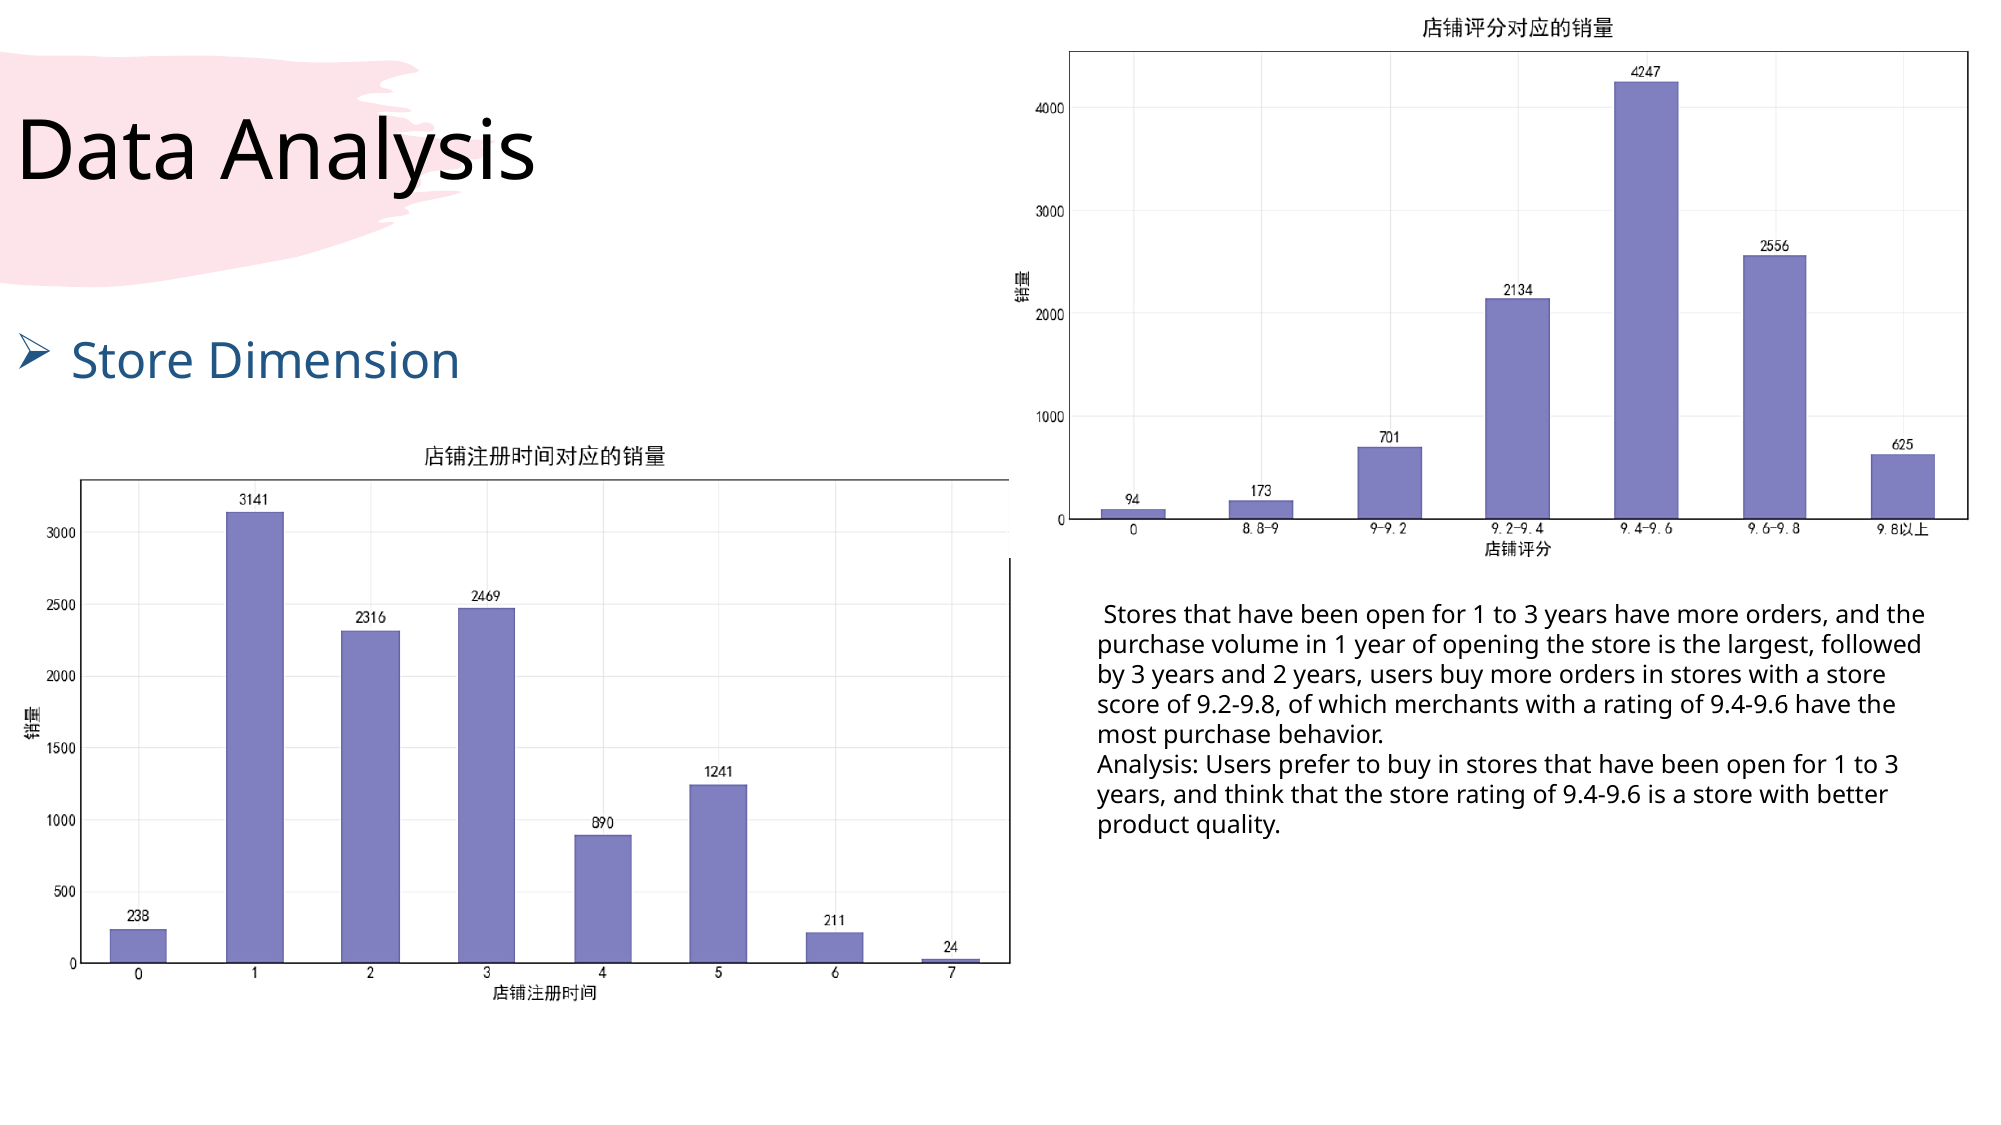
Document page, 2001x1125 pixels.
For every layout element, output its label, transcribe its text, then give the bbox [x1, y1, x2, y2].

title Data Analysis [0, 44, 1009, 262]
text_box Store Dimension [0, 320, 573, 396]
text_box Stores that have been open for 1 to 3 years have more orders, and the purchase volume in 1 year of opening the store is the largest, followed by 3 years and 2 years, users buy more orders in stores with a store score of 9.2-9.8, of which merchants with a rating of 9.4-9.6 have the most purchase behavior. Analysis: Users prefer to buy in stores that have been open for 1 to 3 years, and think that the store rating of 9.4-9.6 is a store with better product quality. [1082, 591, 1951, 891]
picture [0, 15, 1977, 1004]
